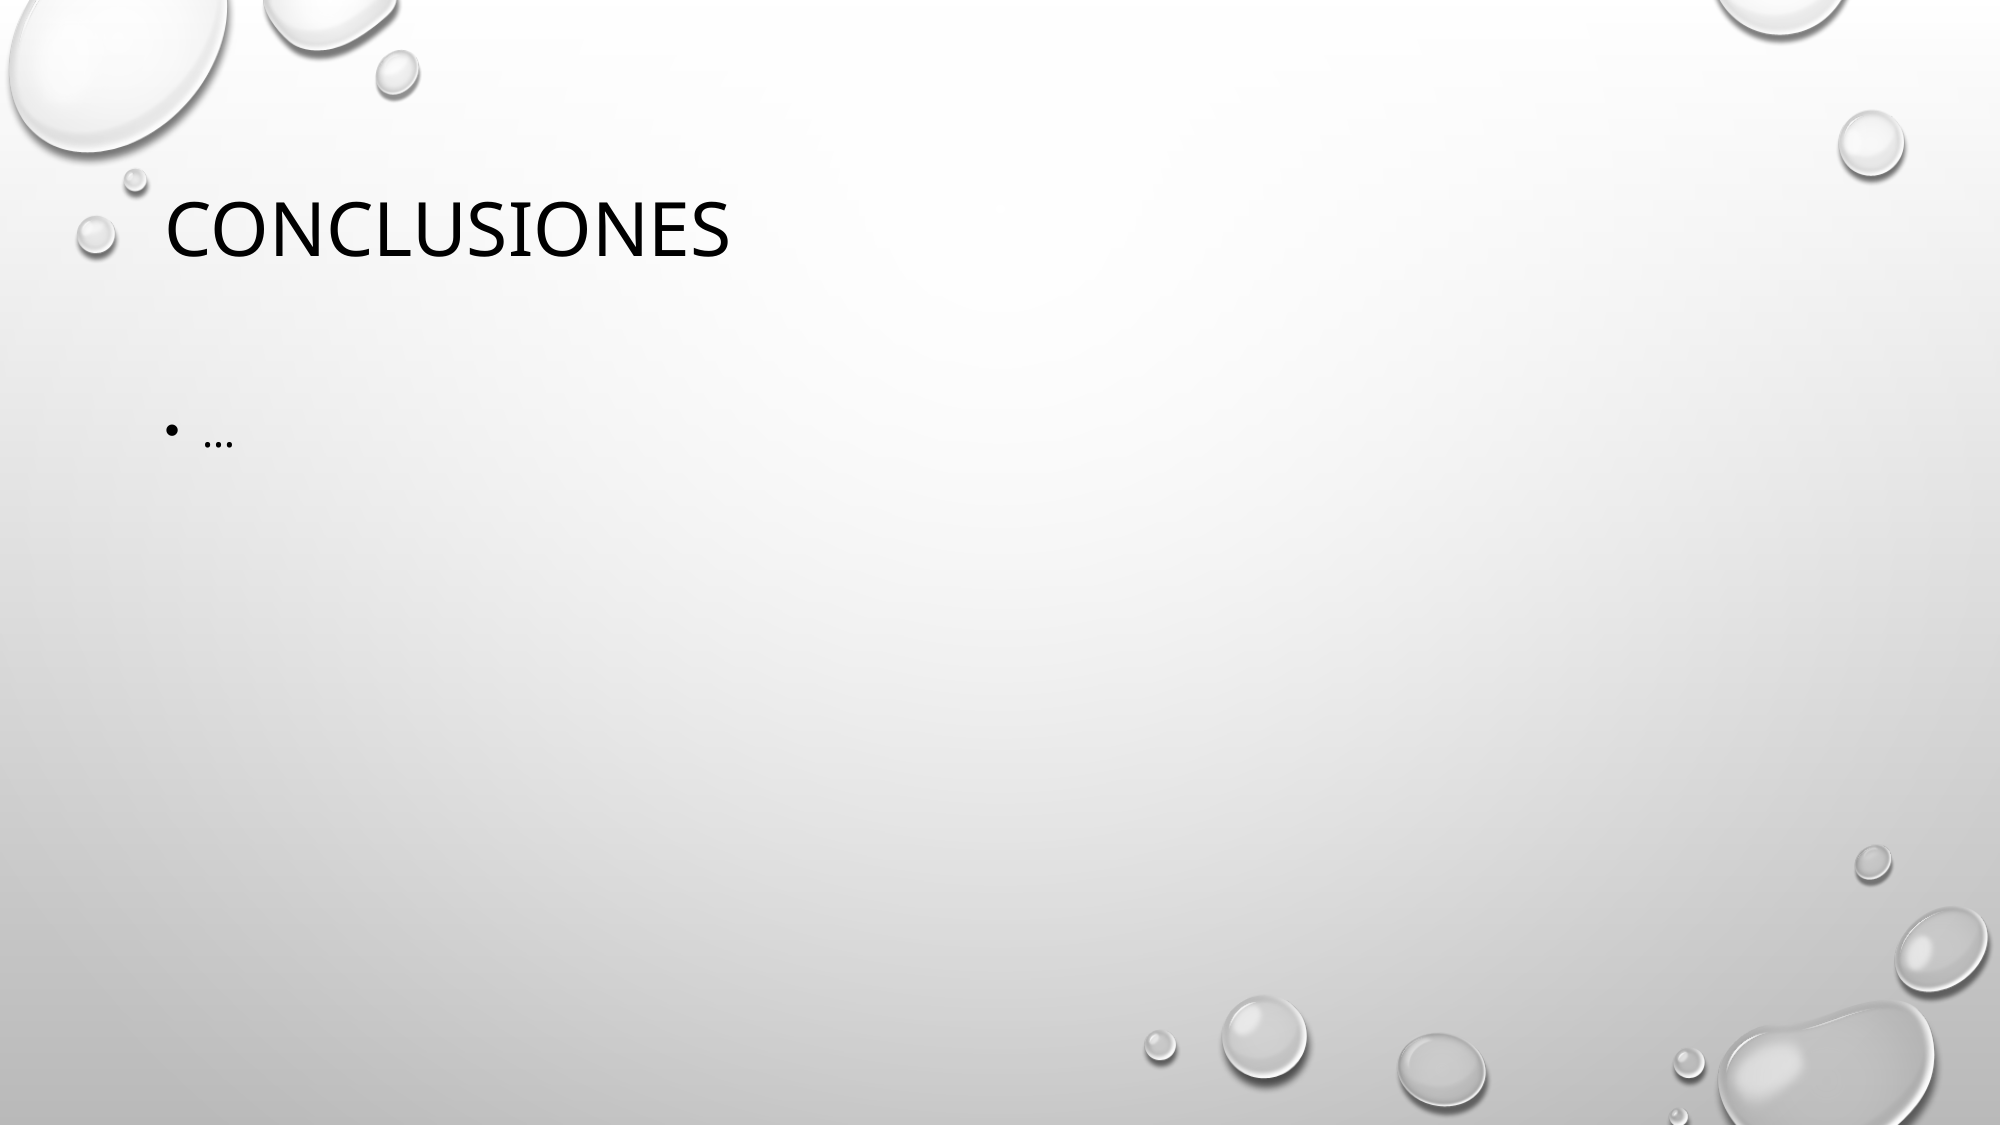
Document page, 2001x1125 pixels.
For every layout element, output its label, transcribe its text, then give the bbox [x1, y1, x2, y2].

title Conclusiones [149, 101, 1851, 364]
picture [0, 0, 2000, 1125]
list … [149, 388, 1850, 950]
